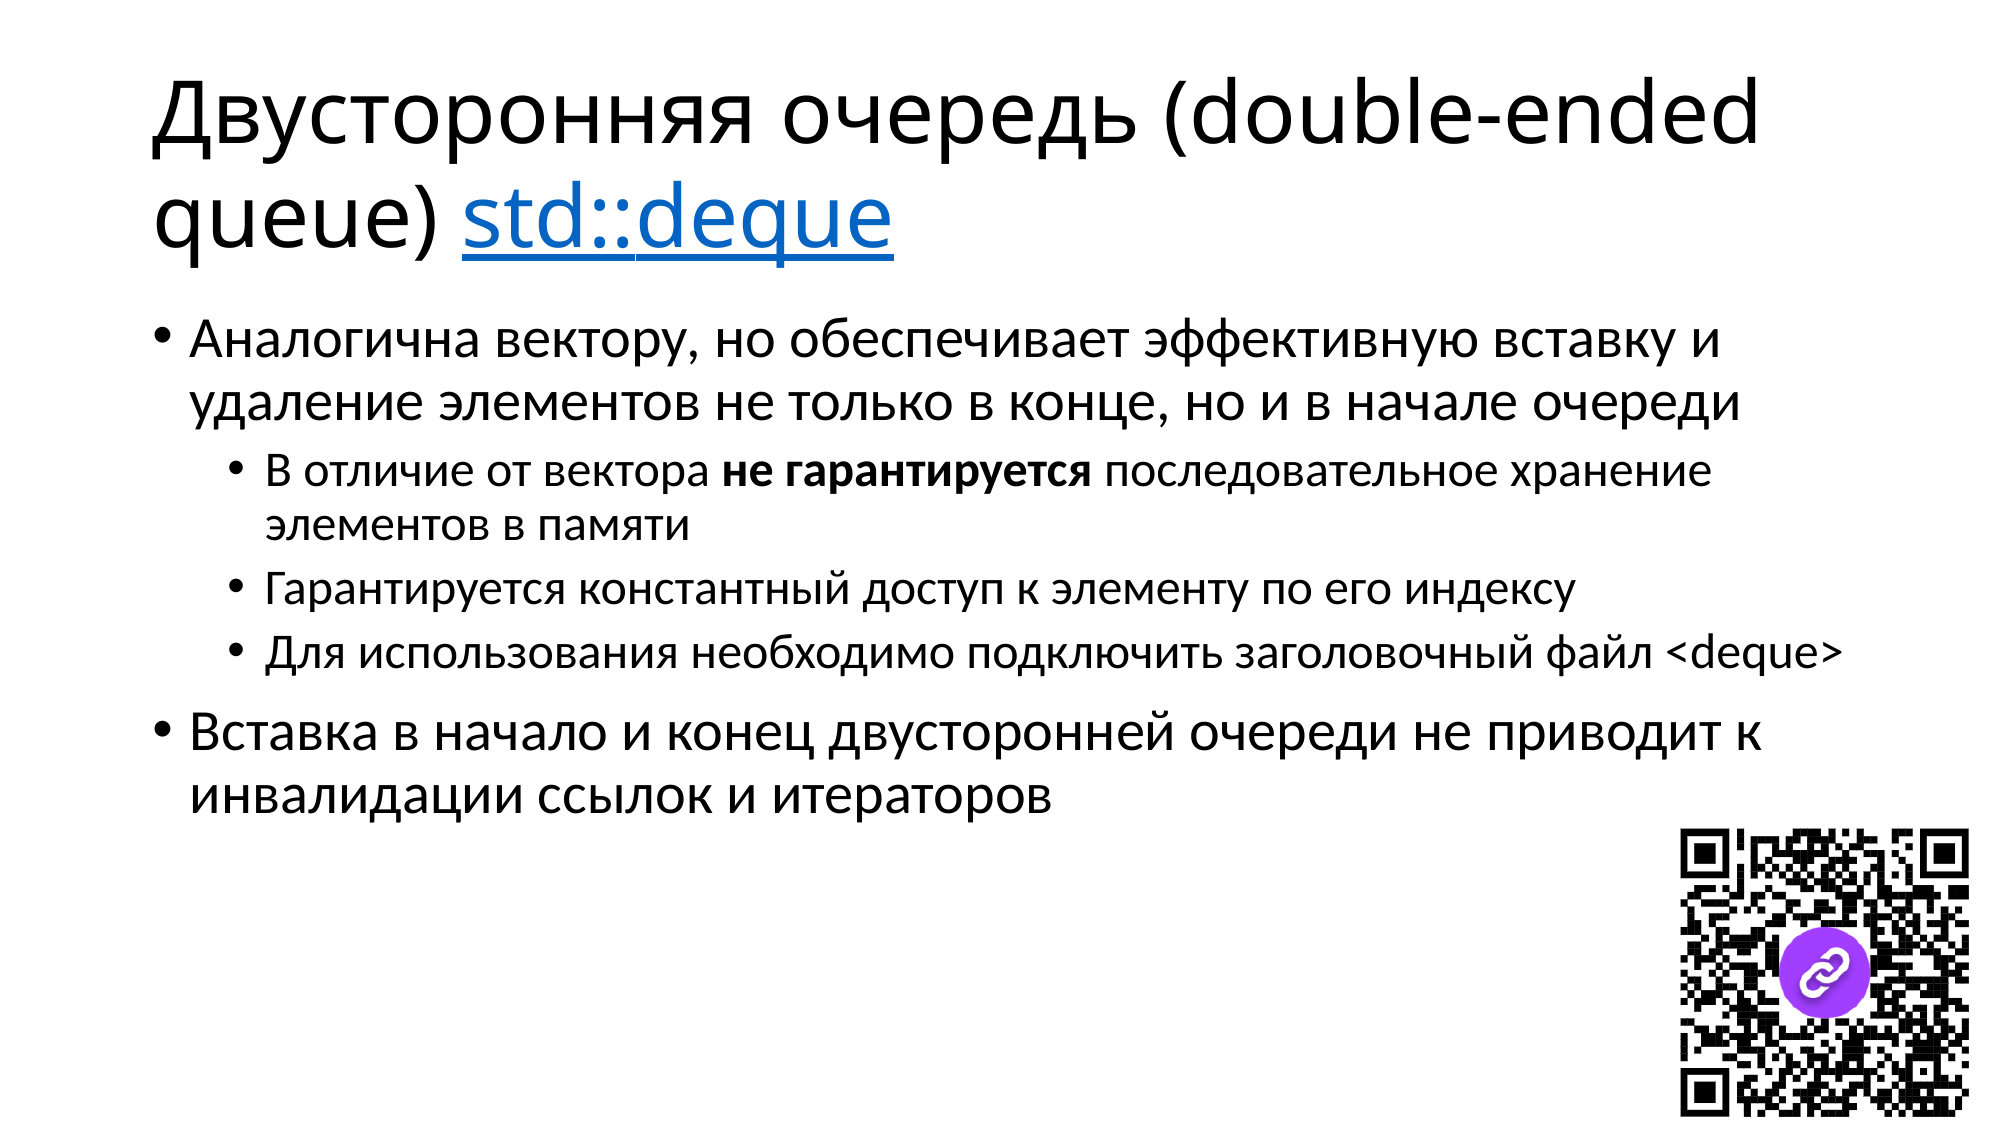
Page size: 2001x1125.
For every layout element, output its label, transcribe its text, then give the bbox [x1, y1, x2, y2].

list Аналогична вектору, но обеспечивает эффективную вставку и удаление элементов не только в конце, но и в начале очереди В отличие от вектора не гарантируется последовательное хранение элементов в памяти Гарантируется константный доступ к элементу по его индексу Для использования необходимо подключить заголовочный файл <deque> Вставка в начало и конец двусторонней очереди не приводит к инвалидации ссылок и итераторов [137, 299, 1863, 1014]
picture [1673, 819, 1977, 1125]
title Двусторонняя очередь (double-ended queue) std::deque [137, 59, 1863, 278]
